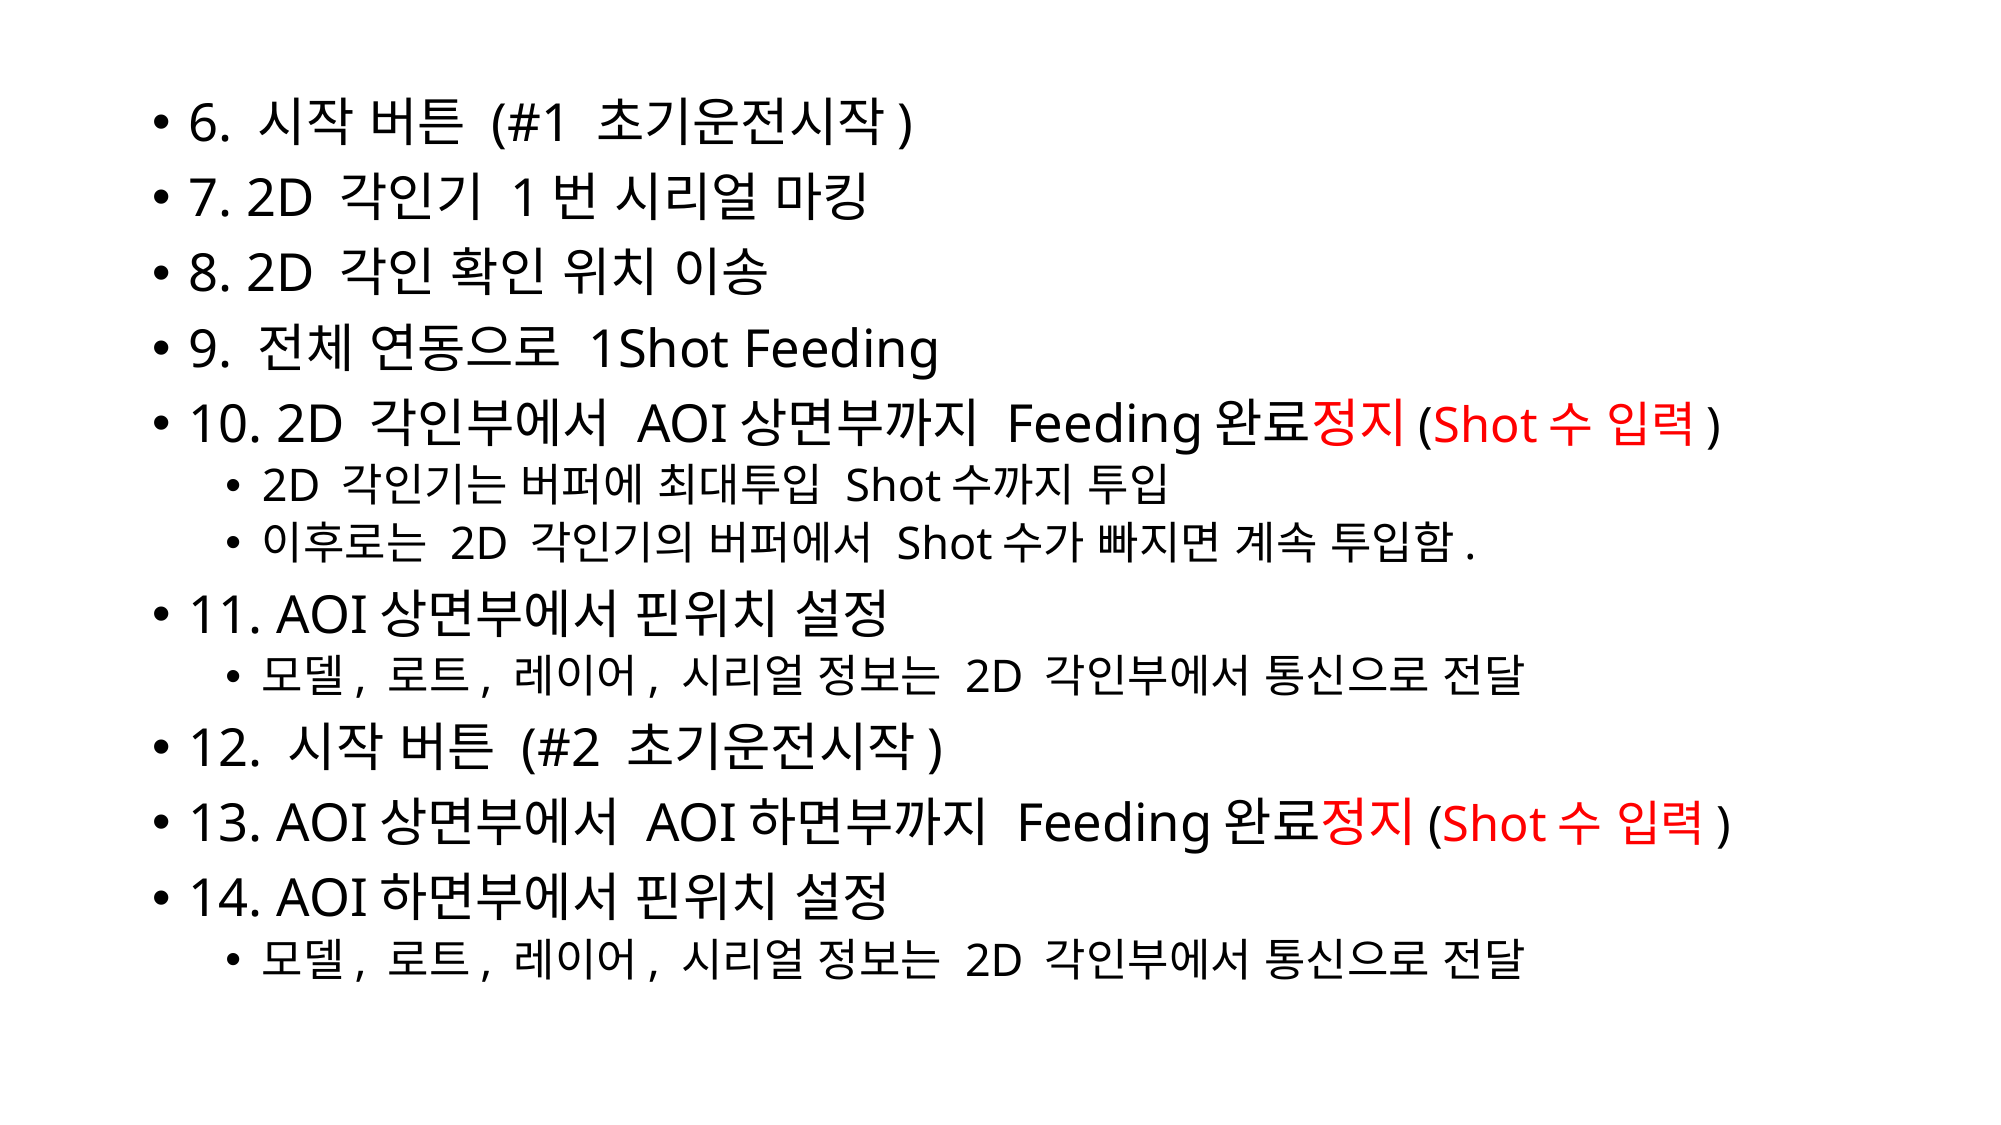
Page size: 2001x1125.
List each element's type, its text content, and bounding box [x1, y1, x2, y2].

list 6. 시작 버튼 (#1 초기운전시작) 7. 2D 각인기 1번 시리얼 마킹 8. 2D 각인 확인 위치 이송 9. 전체 연동으로 1Shot Feeding 10. 2D 각인부에서 AOI상면부까지 Feeding완료정지(Shot수 입력) 2D 각인기는 버퍼에 최대투입 Shot수까지 투입 이후로는 2D 각인기의 버퍼에서 Shot수가 빠지면 계속 투입함. 11. AOI상면부에서 핀위치 설정 모델, 로트, 레이어, 시리얼 정보는 2D 각인부에서 통신으로 전달 12. 시작 버튼 (#2 초기운전시작) 13. AOI상면부에서 AOI하면부까지 Feeding완료정지(Shot수 입력) 14. AOI하면부에서 핀위치 설정 모델, 로트, 레이어, 시리얼 정보는 2D 각인부에서 통신으로 전달 [137, 88, 1863, 1014]
